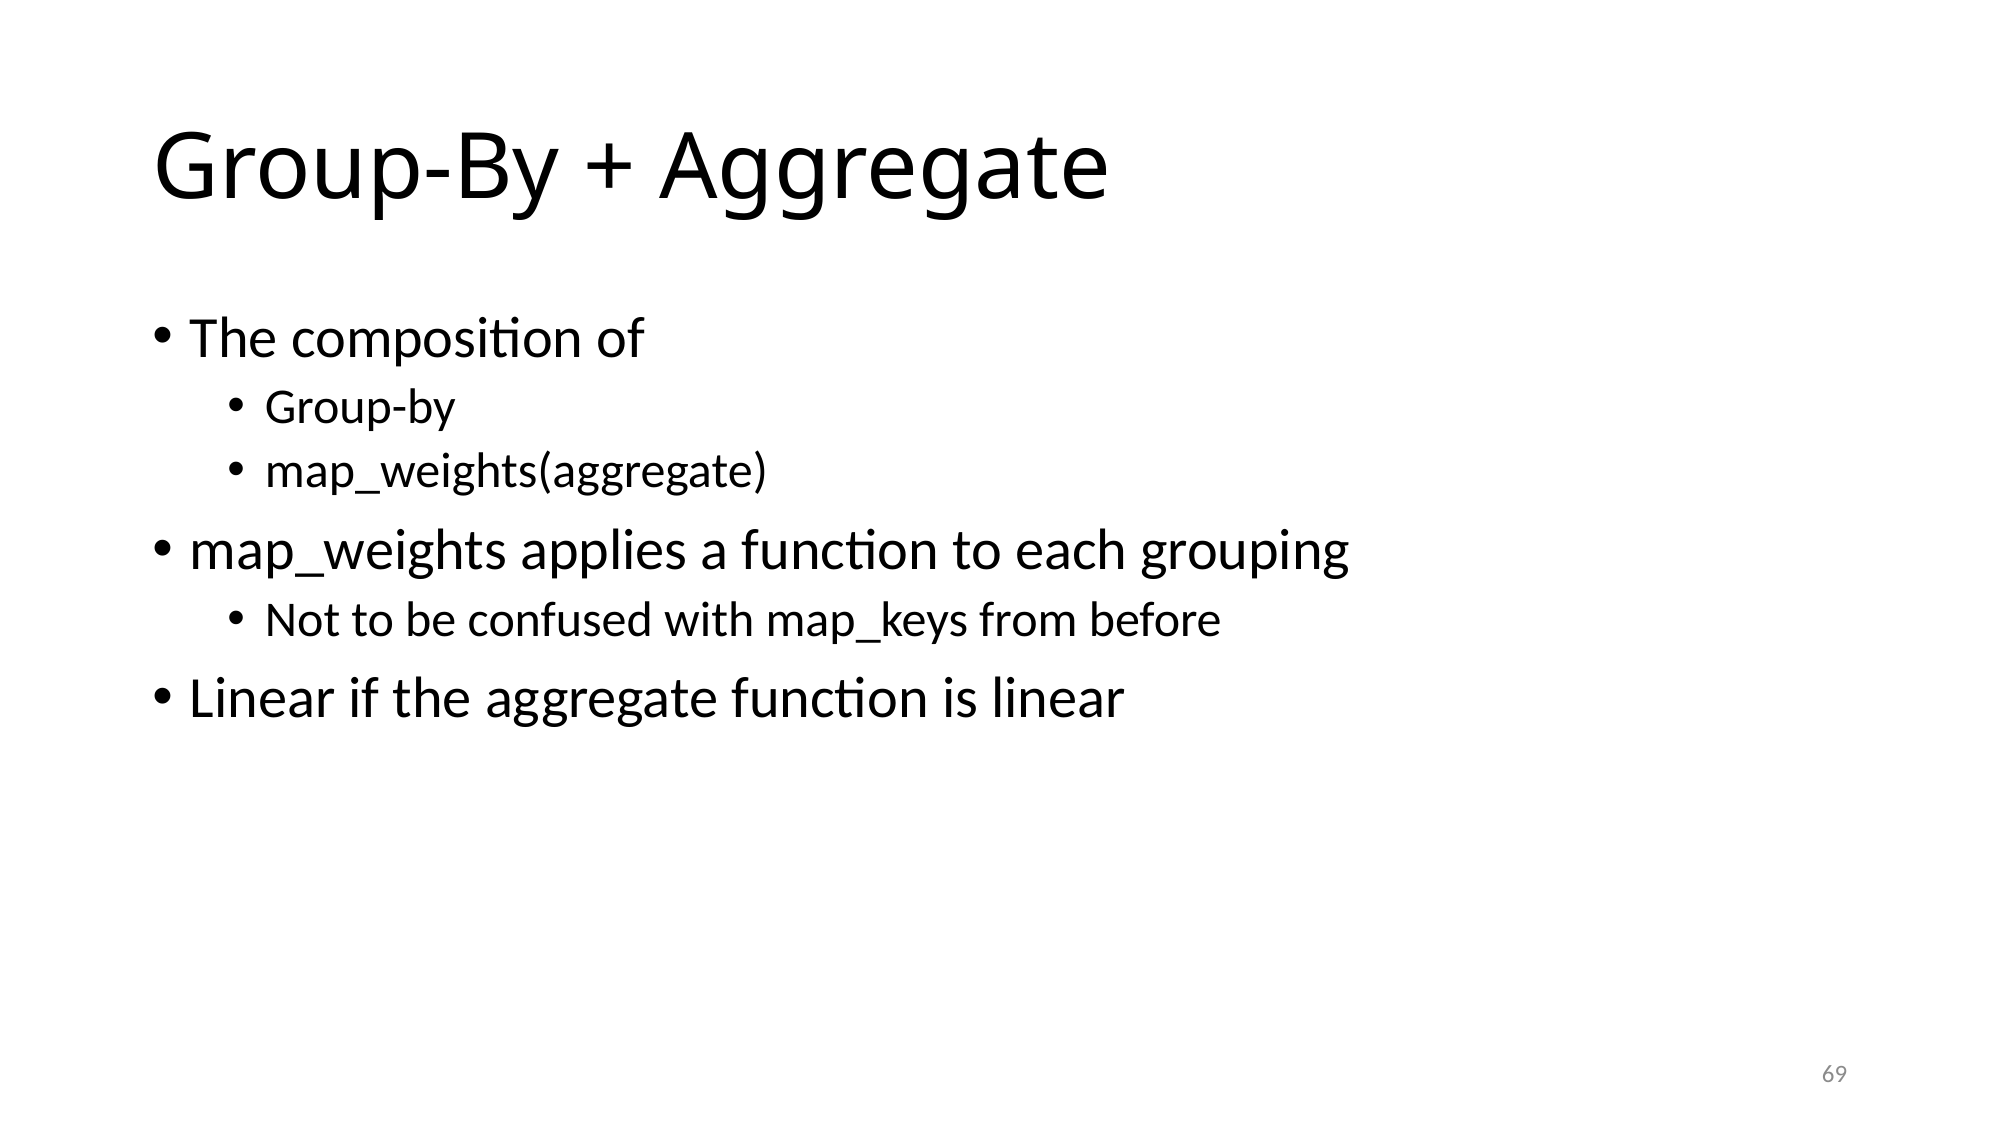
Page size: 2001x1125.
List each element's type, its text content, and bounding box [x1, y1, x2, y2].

list The composition of Group-by map_weights(aggregate) map_weights applies a function to each grouping Not to be confused with map_keys from before Linear if the aggregate function is linear [137, 299, 1863, 1014]
title Group-By + Aggregate [137, 59, 1863, 278]
slide_number 69 [1798, 1042, 1863, 1103]
